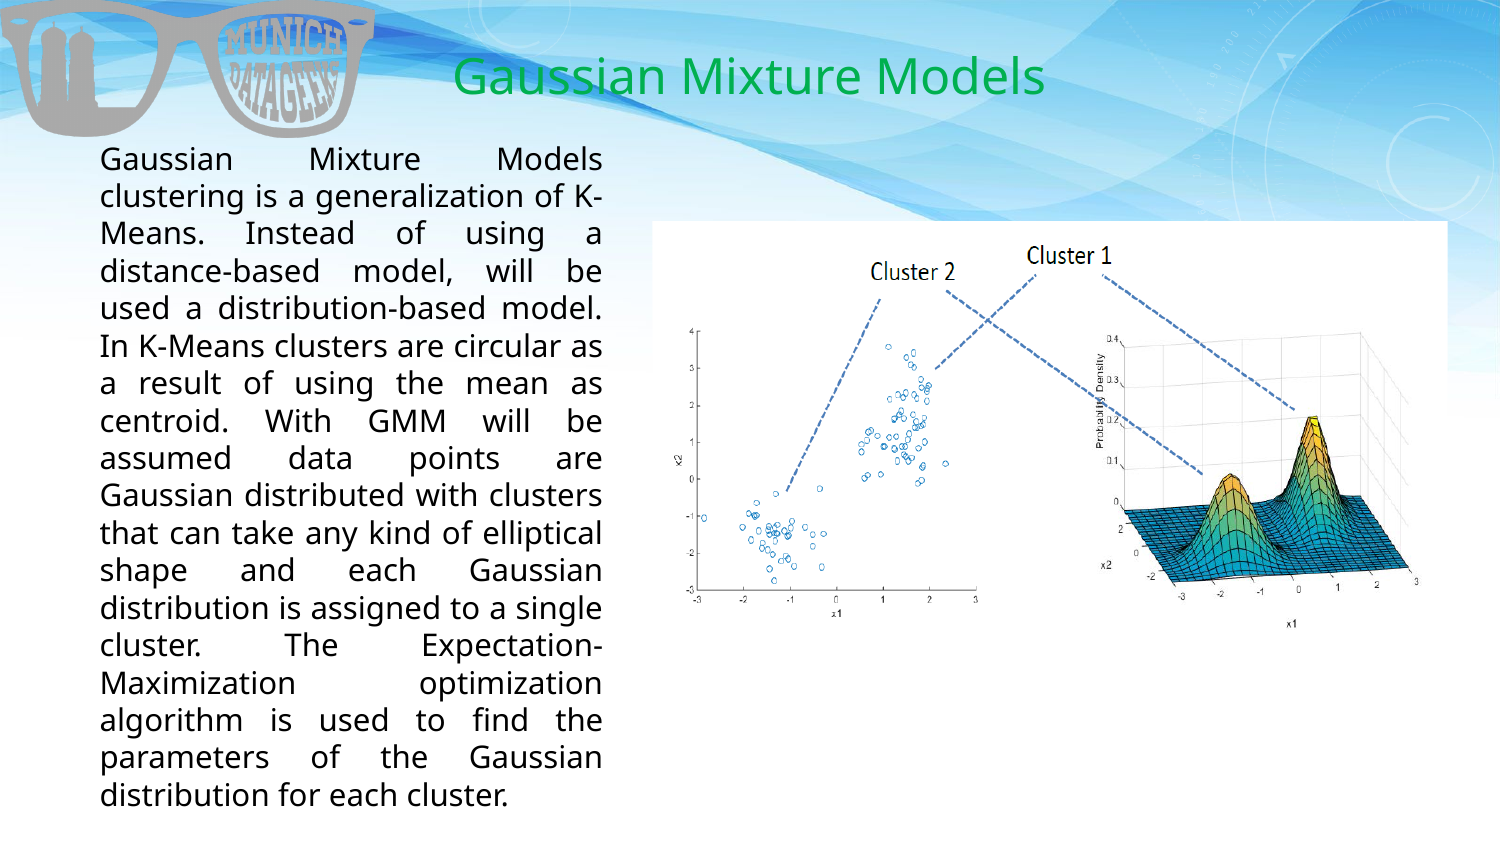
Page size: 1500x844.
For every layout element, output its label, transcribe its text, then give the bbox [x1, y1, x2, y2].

picture [0, 0, 1500, 844]
text_box Gaussian Mixture Models clustering is a generalization of K-Means. Instead of using a distance-based model, will be used a distribution-based model. In K-Means clusters are circular as a result of using the mean as centroid. With GMM will be assumed data points are Gaussian distributed with clusters that can take any kind of elliptical shape and each Gaussian distribution is assigned to a single cluster. The Expectation-Maximization optimization algorithm is used to find the parameters of the Gaussian distribution for each cluster. [84, 131, 619, 844]
text_box Gaussian Mixture Models [381, 36, 1371, 112]
